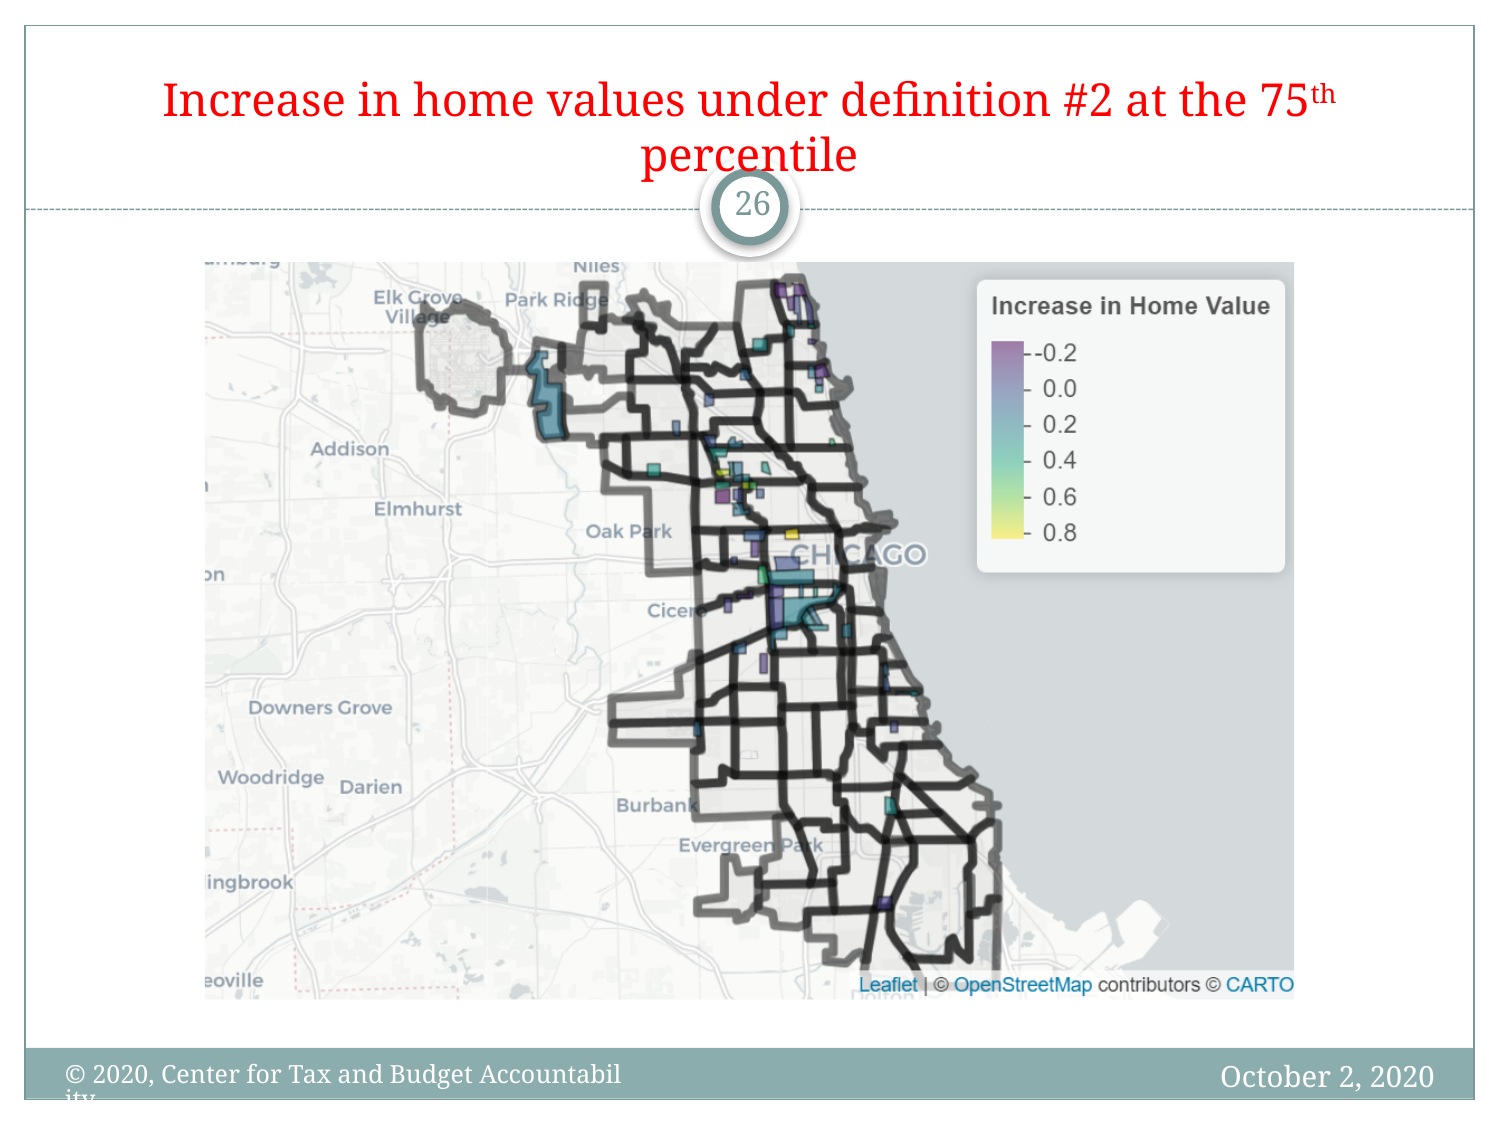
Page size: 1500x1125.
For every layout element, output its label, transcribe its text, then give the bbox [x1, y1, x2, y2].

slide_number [950, 1050, 1450, 1111]
picture [204, 262, 1295, 1013]
title Increase in home values under definition #2 at the 75th percentile [49, 63, 1450, 188]
slide_number 26 [715, 168, 791, 241]
footer © 2020, Center for Tax and Budget Accountability [50, 1051, 638, 1112]
